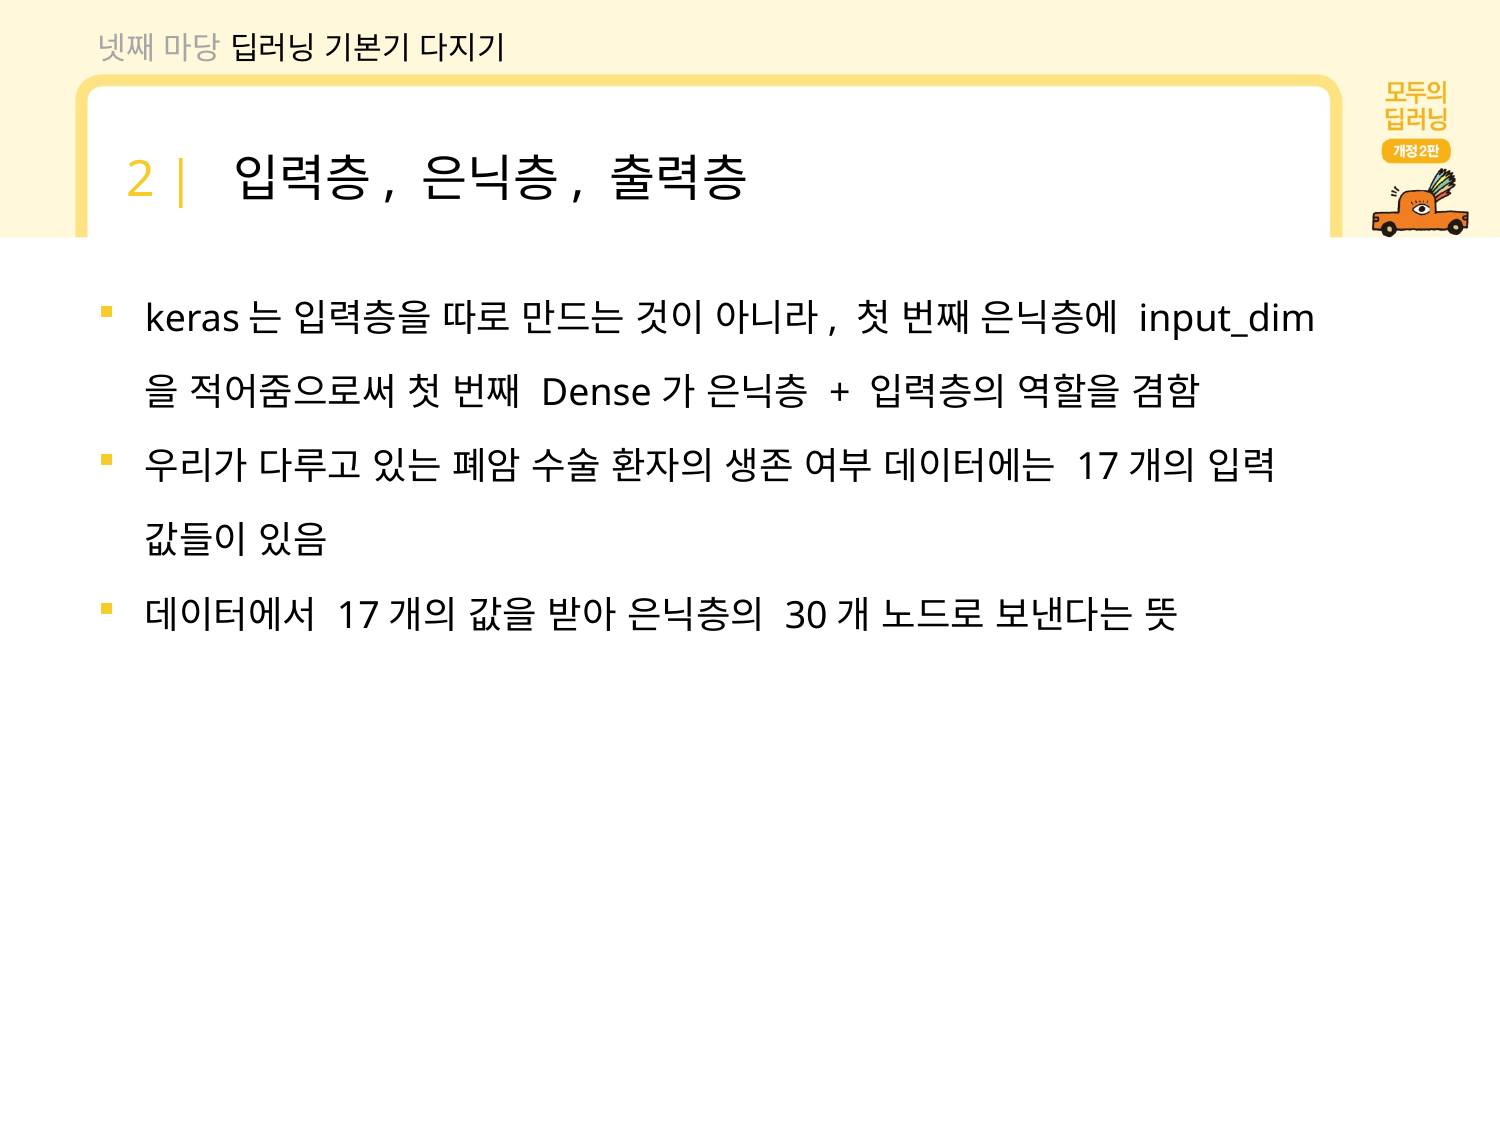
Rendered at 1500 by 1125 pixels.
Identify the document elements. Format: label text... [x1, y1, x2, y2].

text_box keras는 입력층을 따로 만드는 것이 아니라, 첫 번째 은닉층에 input_dim을 적어줌으로써 첫 번째 Dense가 은닉층 + 입력층의 역할을 겸함 우리가 다루고 있는 폐암 수술 환자의 생존 여부 데이터에는 17개의 입력 값들이 있음 데이터에서 17개의 값을 받아 은닉층의 30개 노드로 보낸다는 뜻 [83, 257, 1345, 644]
text_box 넷째 마당 딥러닝 기본기 다지기 [82, 0, 1133, 74]
text_box 2 | 입력층, 은닉층, 출력층 [111, 99, 1309, 214]
picture [0, 0, 1500, 1125]
